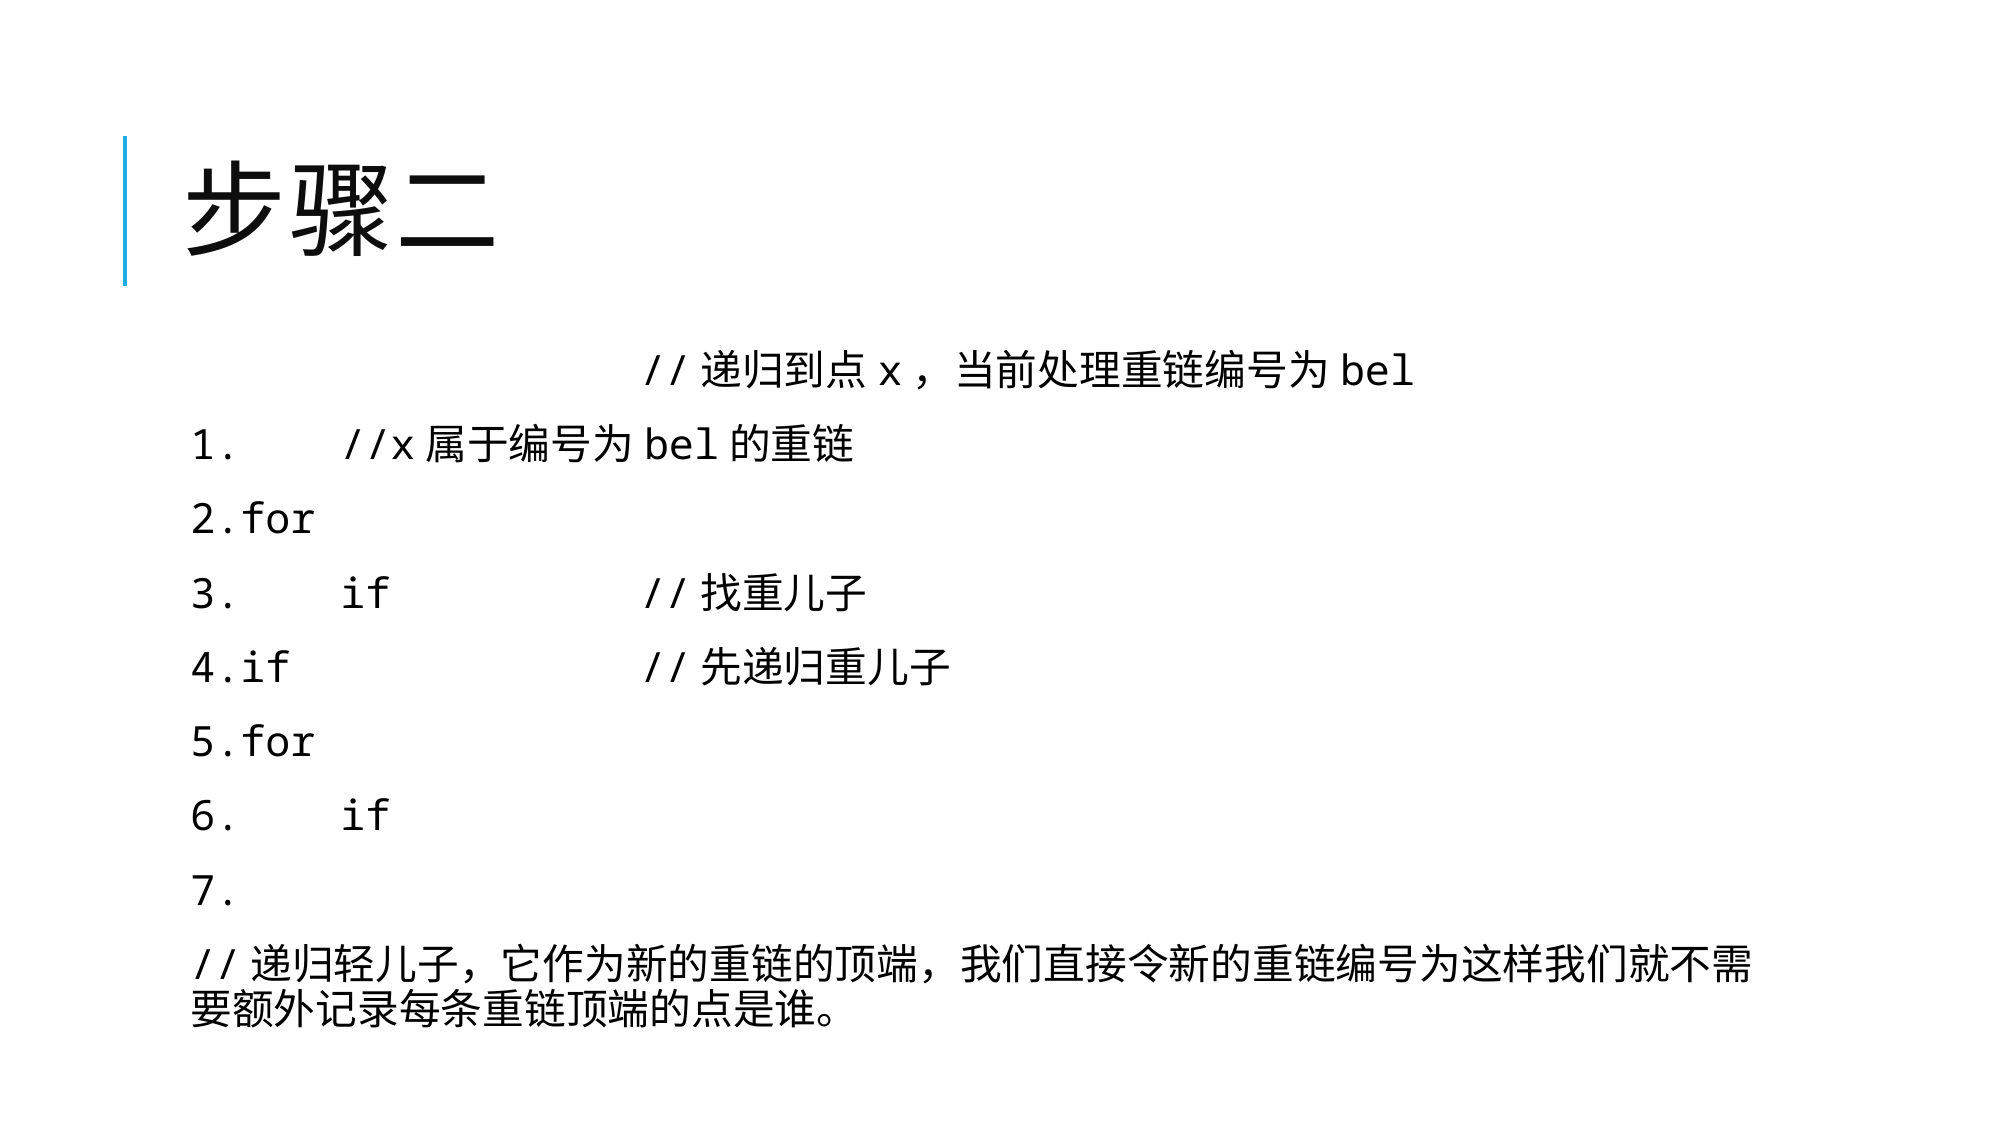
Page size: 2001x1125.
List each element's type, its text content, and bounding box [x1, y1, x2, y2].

title 步骤二 [168, 96, 1763, 342]
